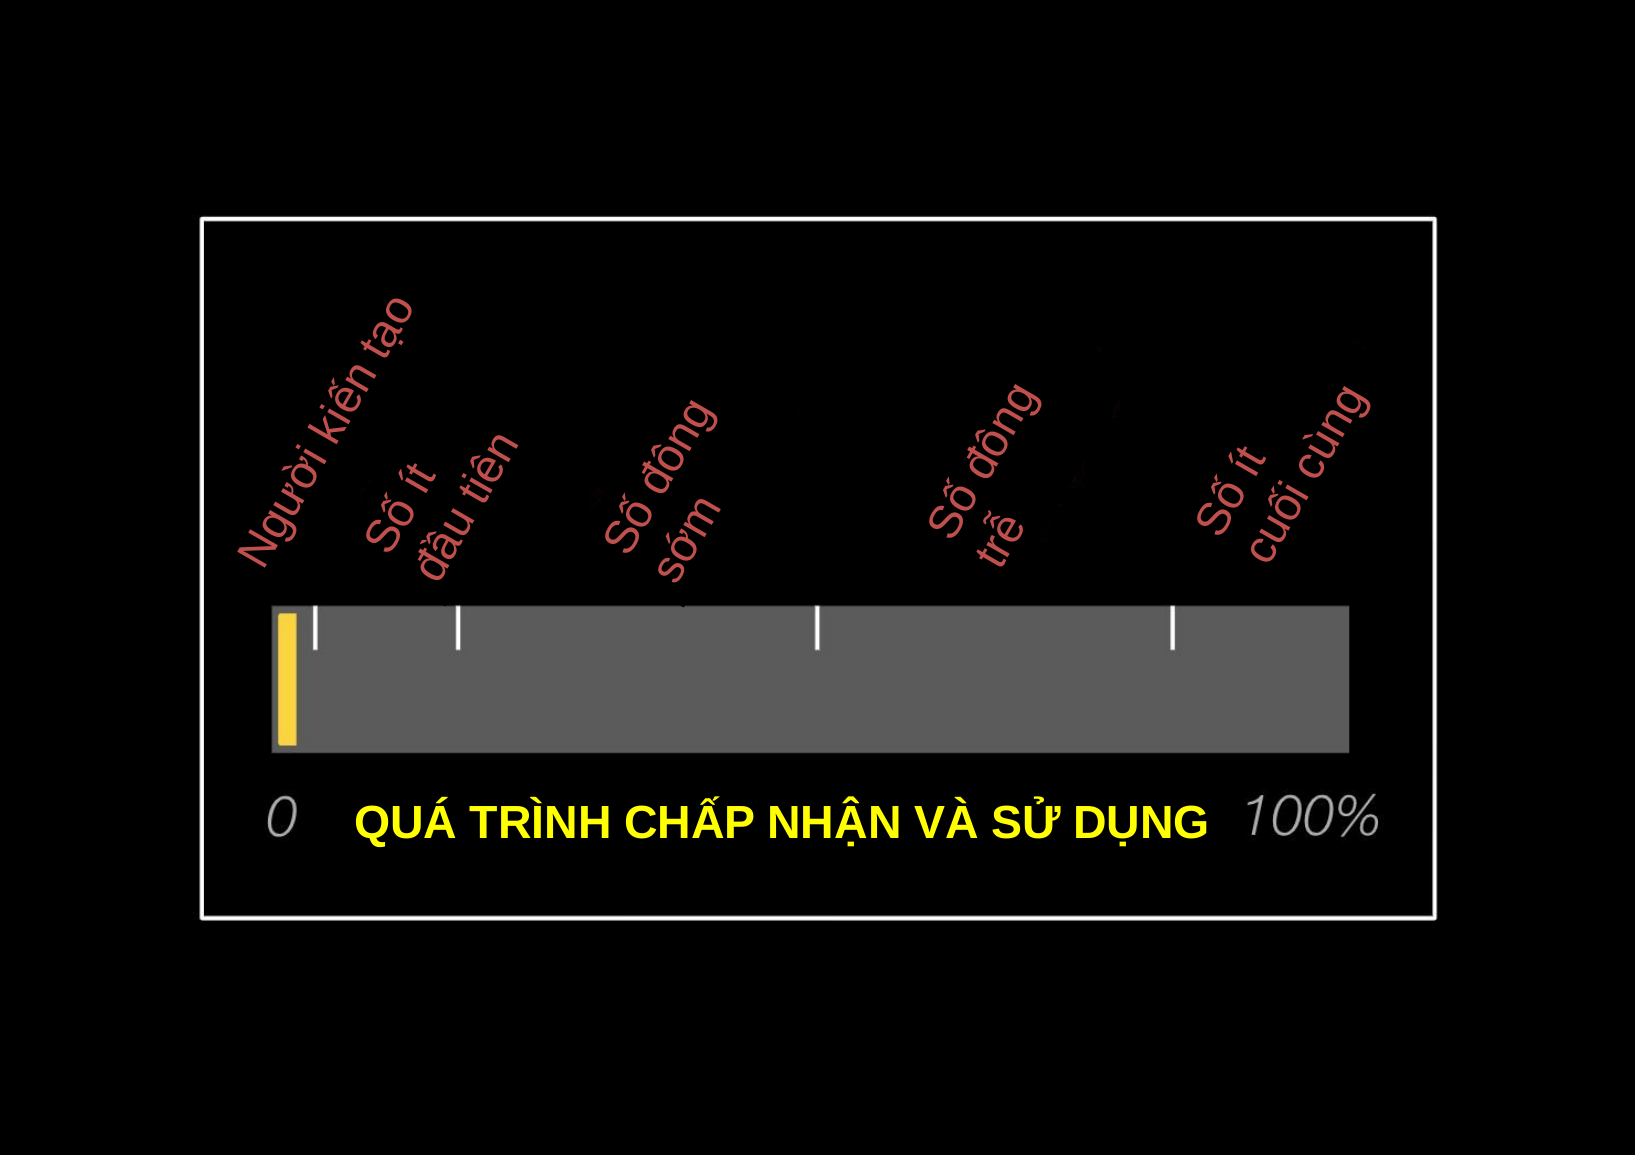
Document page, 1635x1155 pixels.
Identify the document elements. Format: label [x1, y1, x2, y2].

text_box [183, 206, 1452, 943]
